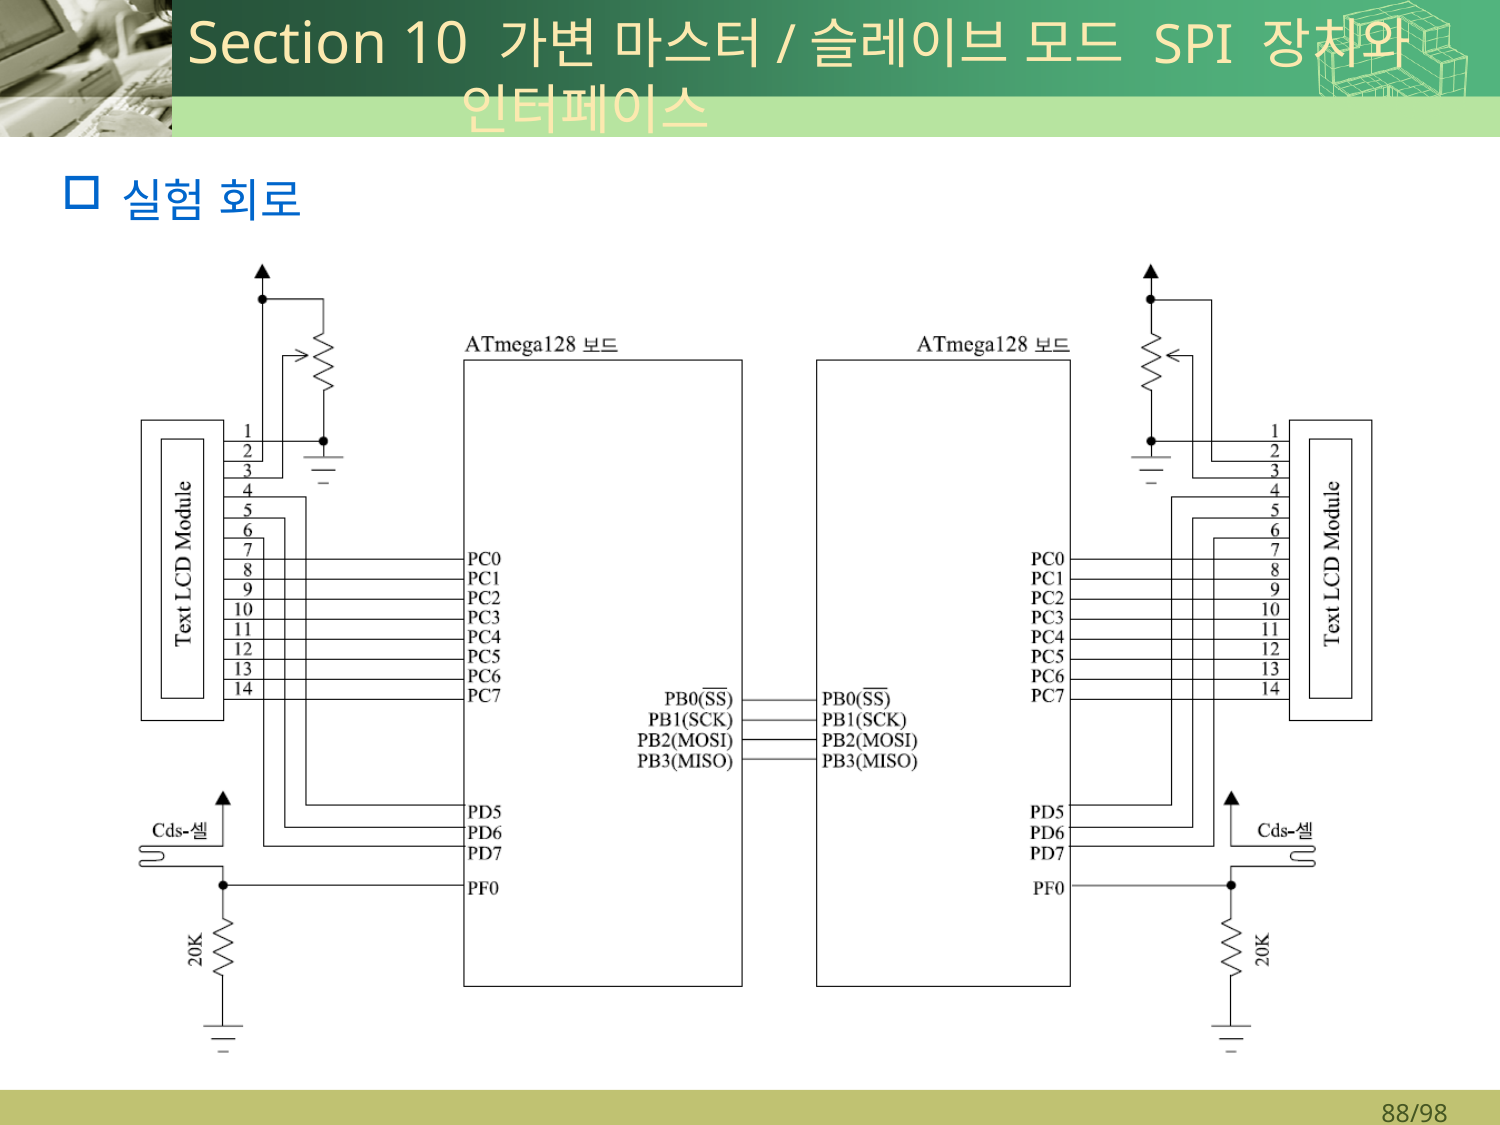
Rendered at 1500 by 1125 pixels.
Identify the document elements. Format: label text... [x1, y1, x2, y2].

picture [123, 255, 1389, 1066]
picture [0, 75, 1500, 151]
list 실험 회로 [46, 164, 1459, 1067]
title Section 10 가변 마스터/슬레이브 모드 SPI 장치와 인터페이스 [172, 75, 1500, 94]
text_box [0, 0, 1500, 75]
